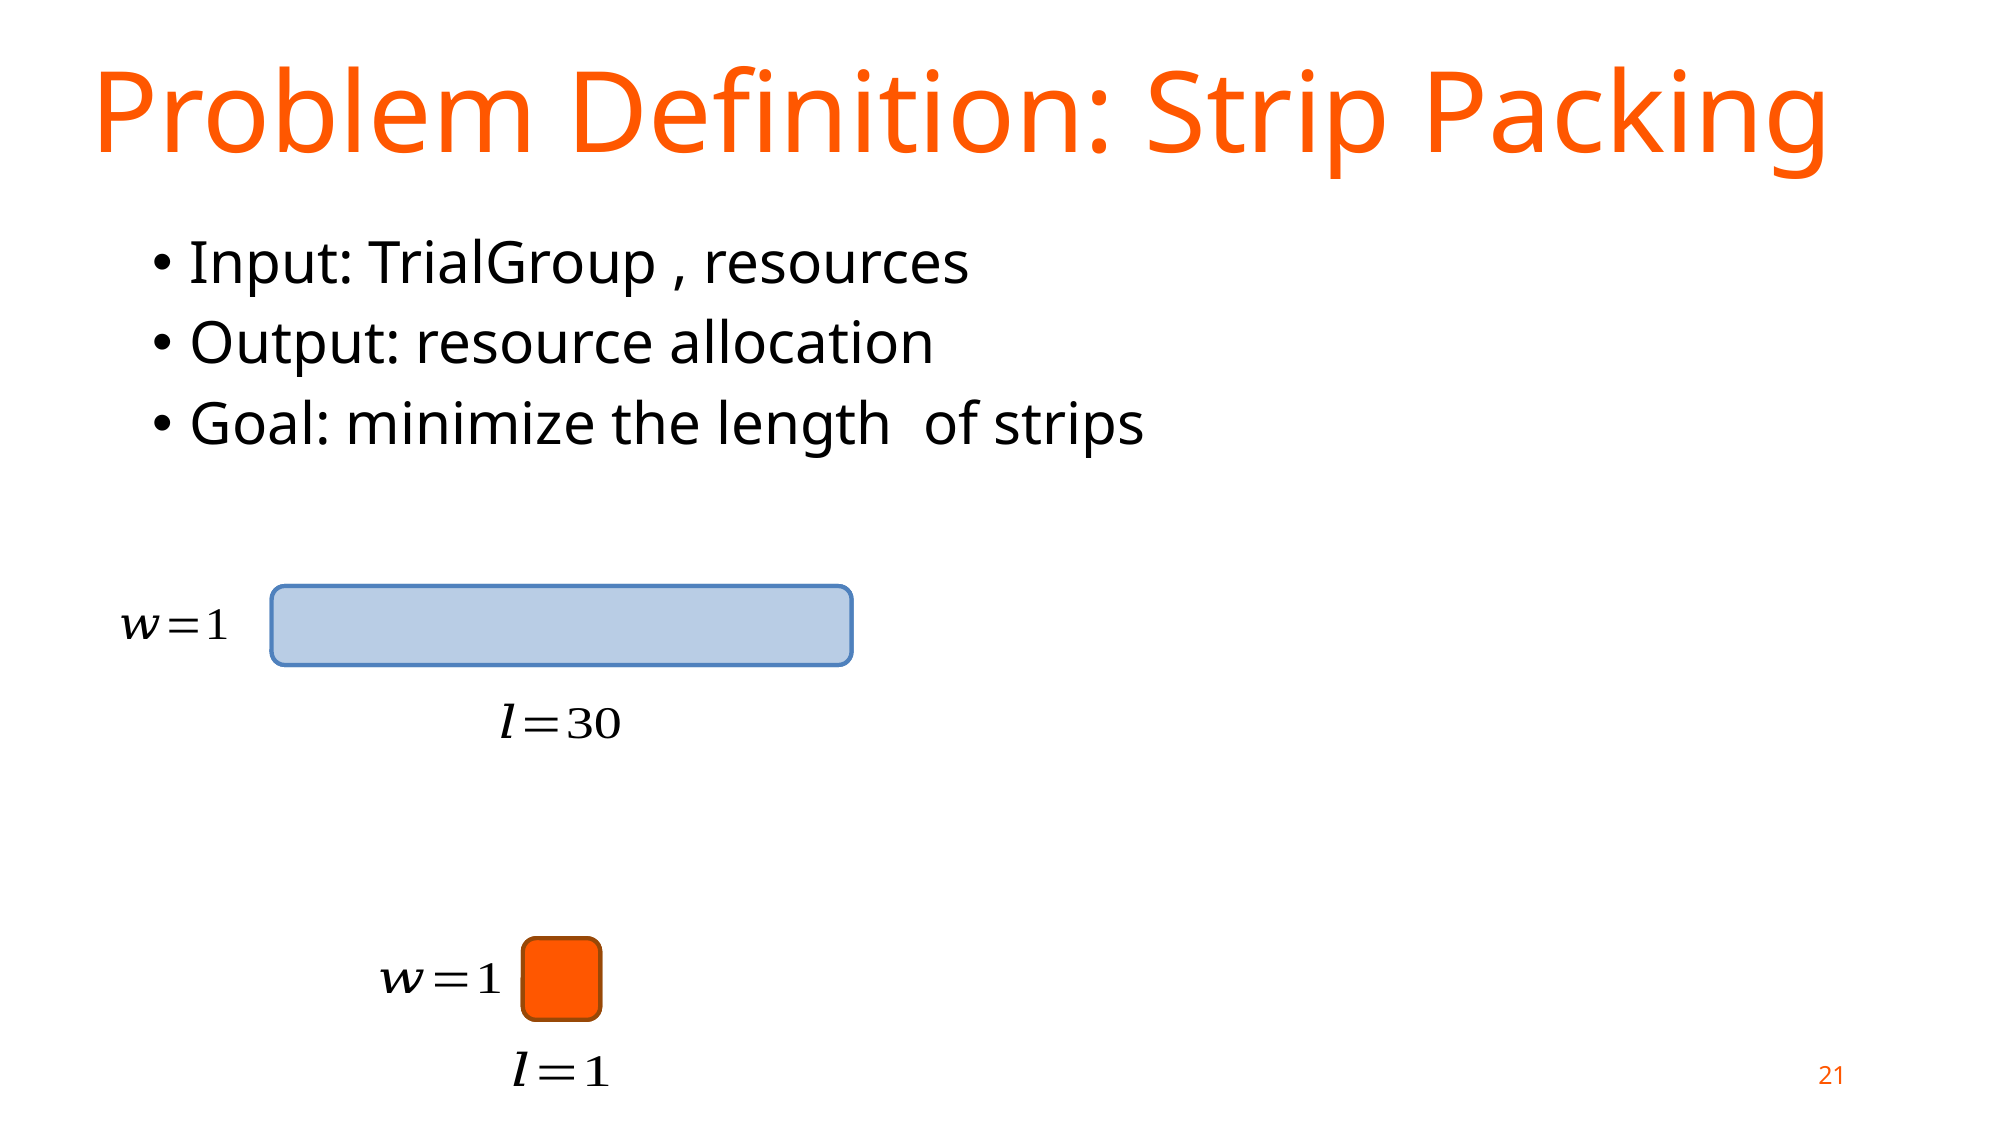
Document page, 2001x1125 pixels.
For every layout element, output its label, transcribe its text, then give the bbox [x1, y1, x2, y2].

text_box [521, 937, 602, 1021]
text_box [270, 584, 853, 666]
text_box Problem Definition: Strip Packing [0, 0, 2000, 217]
slide_number 21 [1395, 1046, 1862, 1107]
